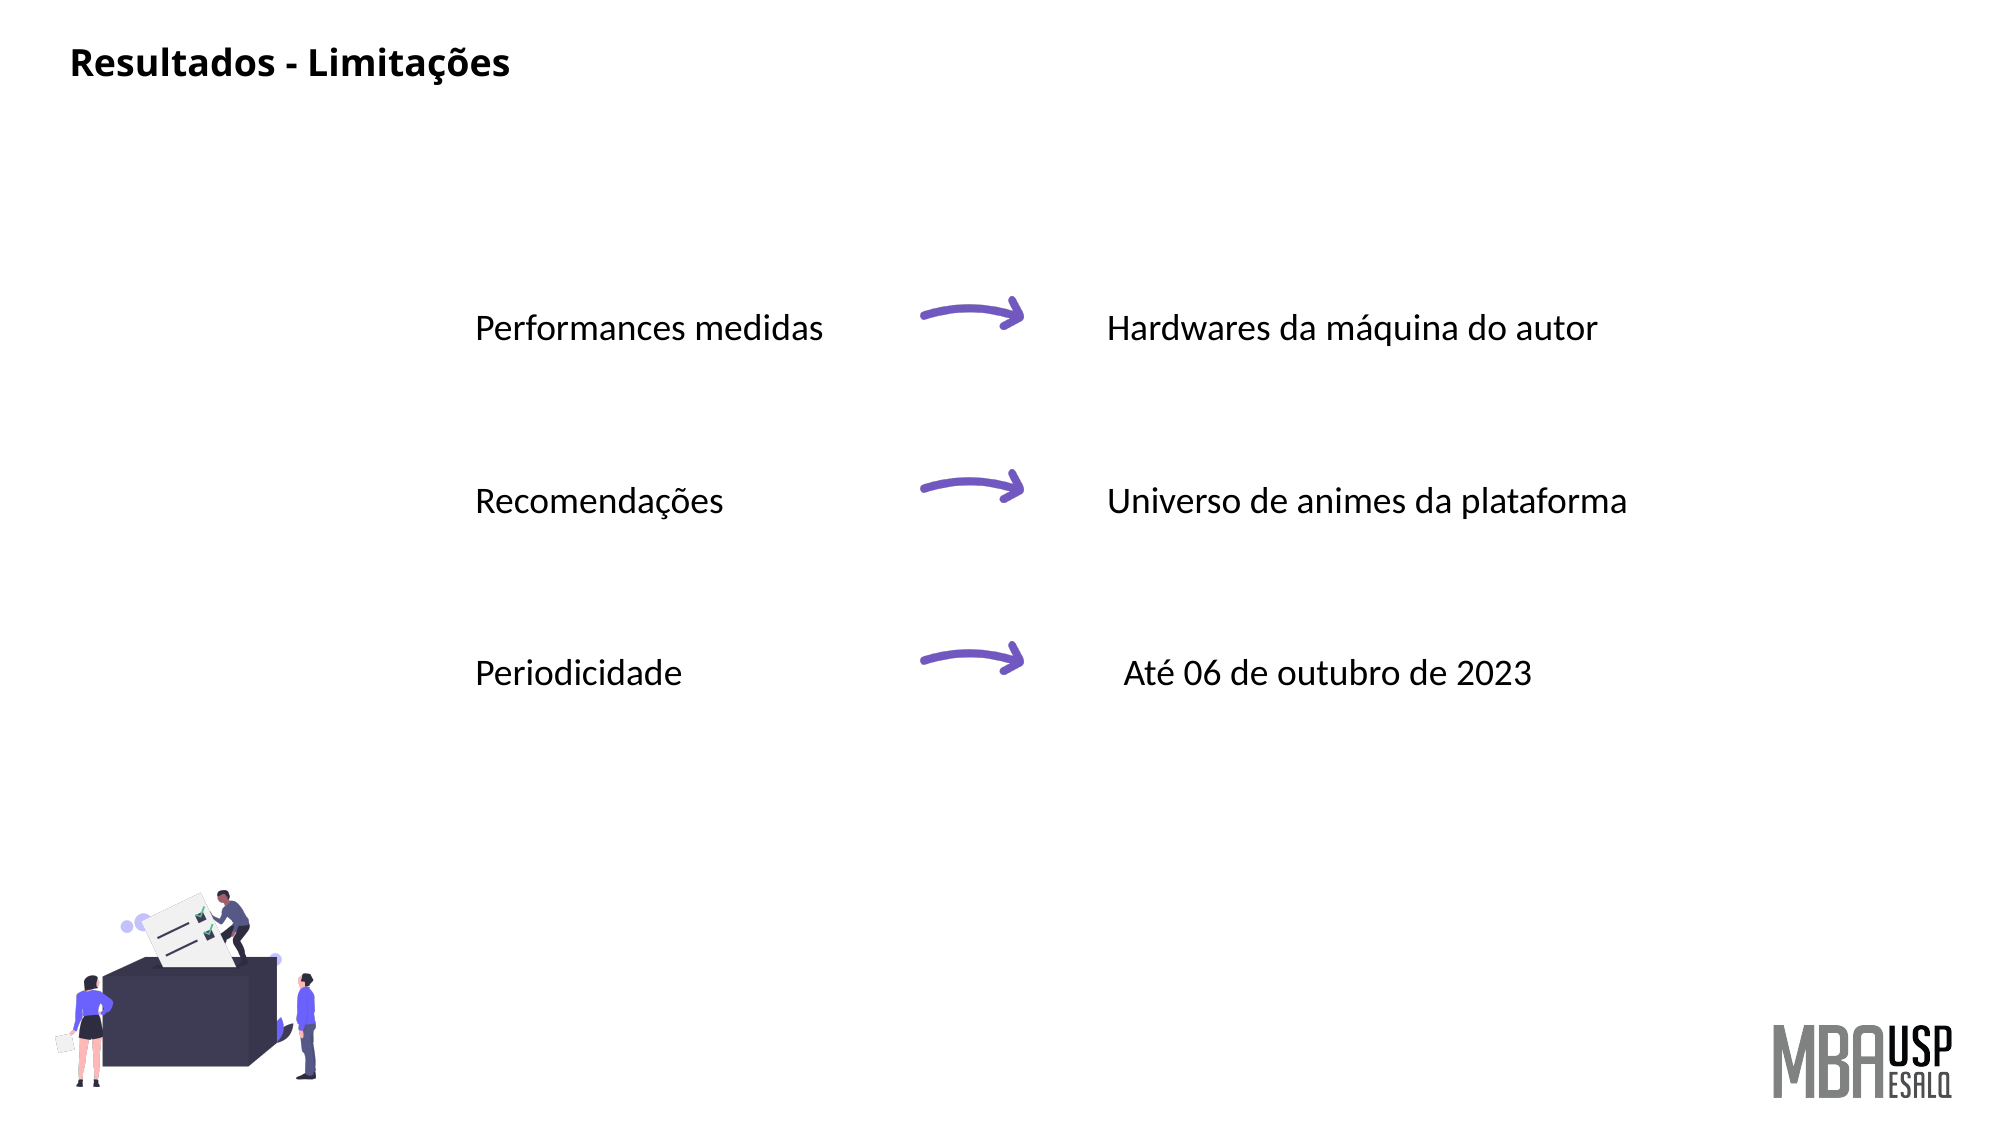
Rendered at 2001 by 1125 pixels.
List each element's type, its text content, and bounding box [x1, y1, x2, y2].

text_box Universo de animes da plataforma [1092, 468, 1663, 529]
text_box Periodicidade [460, 640, 859, 701]
picture [1765, 1021, 1960, 1102]
text_box Resultados - Limitações [54, 31, 553, 92]
text_box Performances medidas [460, 295, 859, 356]
picture [920, 469, 1024, 503]
text_box Hardwares da máquina do autor [1091, 295, 1631, 356]
text_box Até 06 de outubro de 2023 [1108, 640, 1571, 701]
picture [920, 641, 1024, 675]
picture [920, 296, 1024, 330]
picture [55, 890, 316, 1087]
text_box Recomendações [460, 468, 859, 529]
